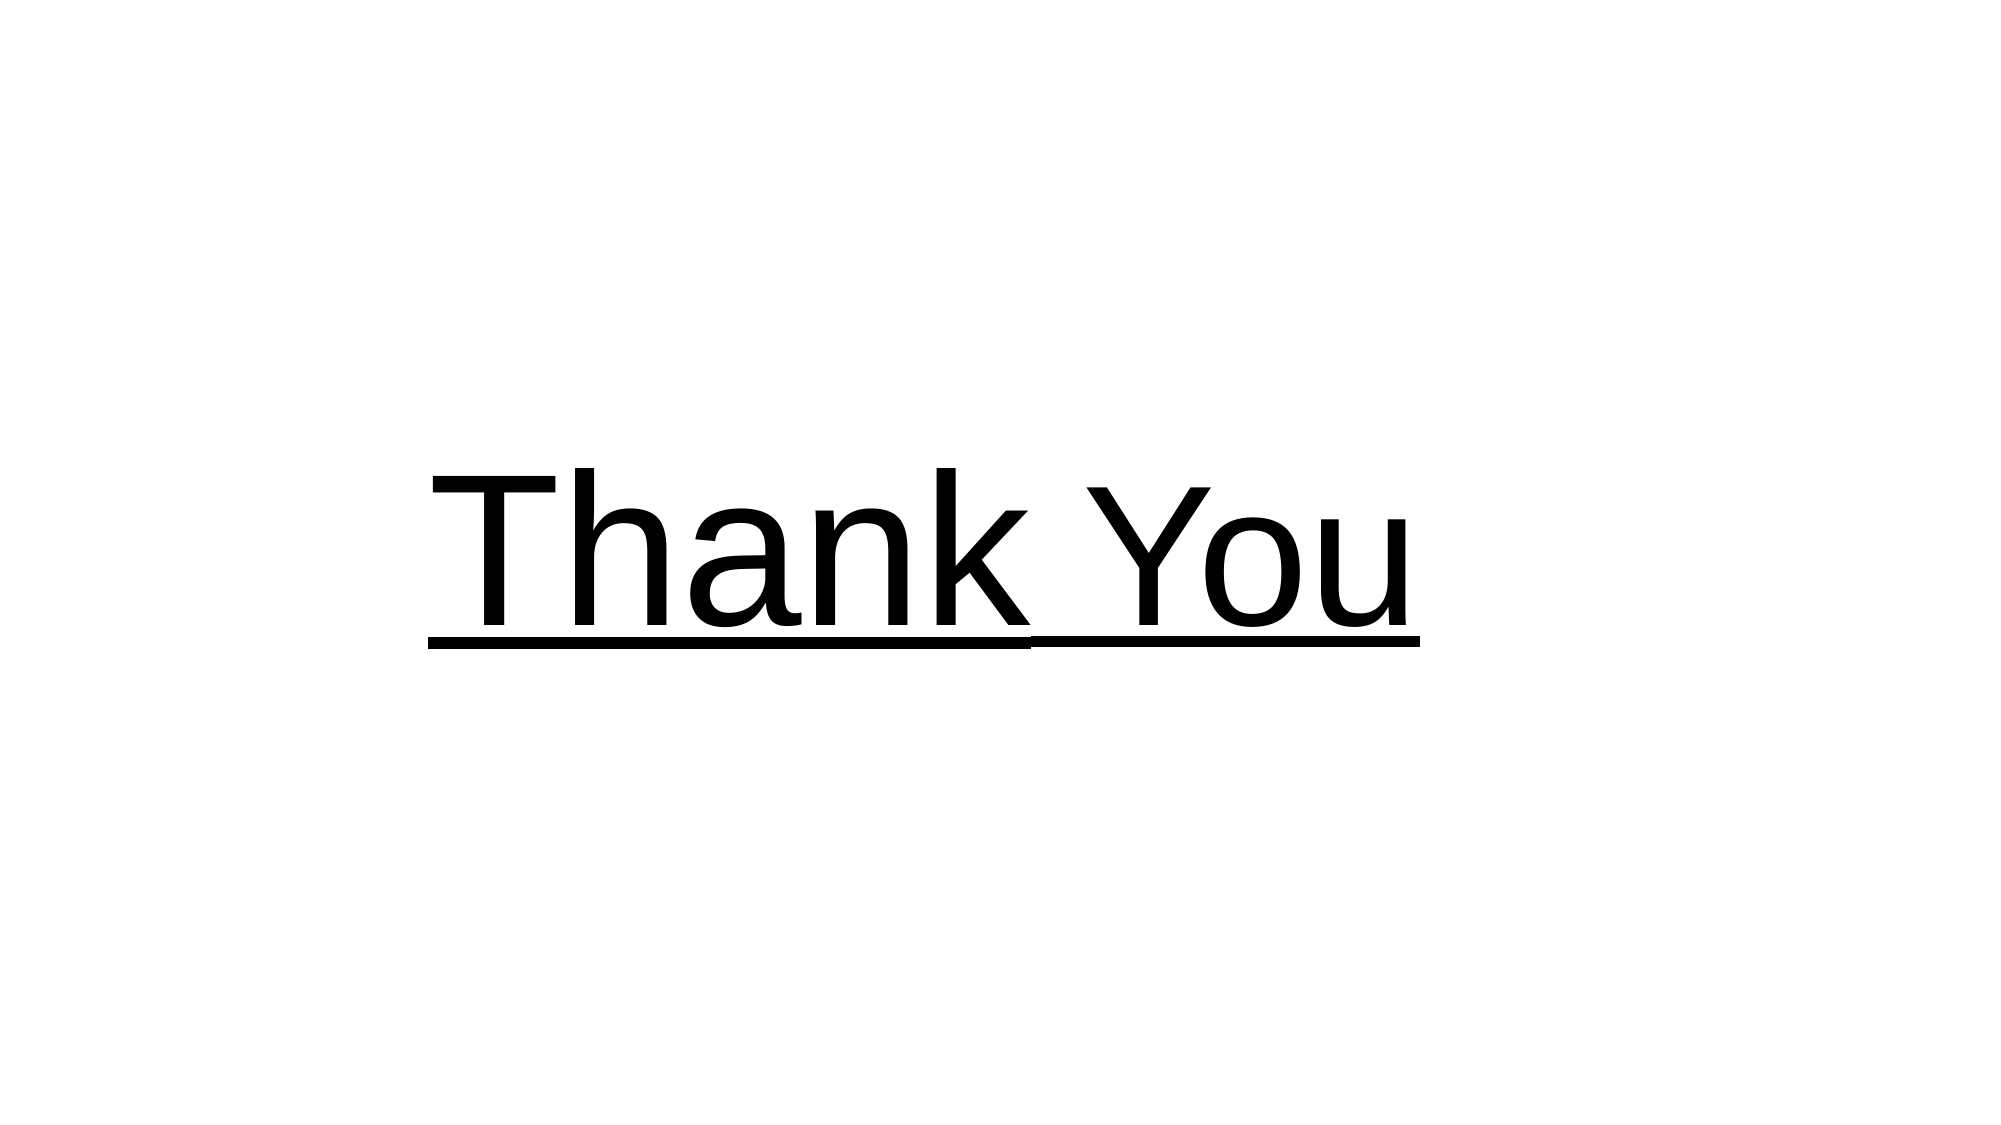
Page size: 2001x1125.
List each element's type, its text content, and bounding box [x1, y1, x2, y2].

list Thank You [146, 430, 1703, 694]
